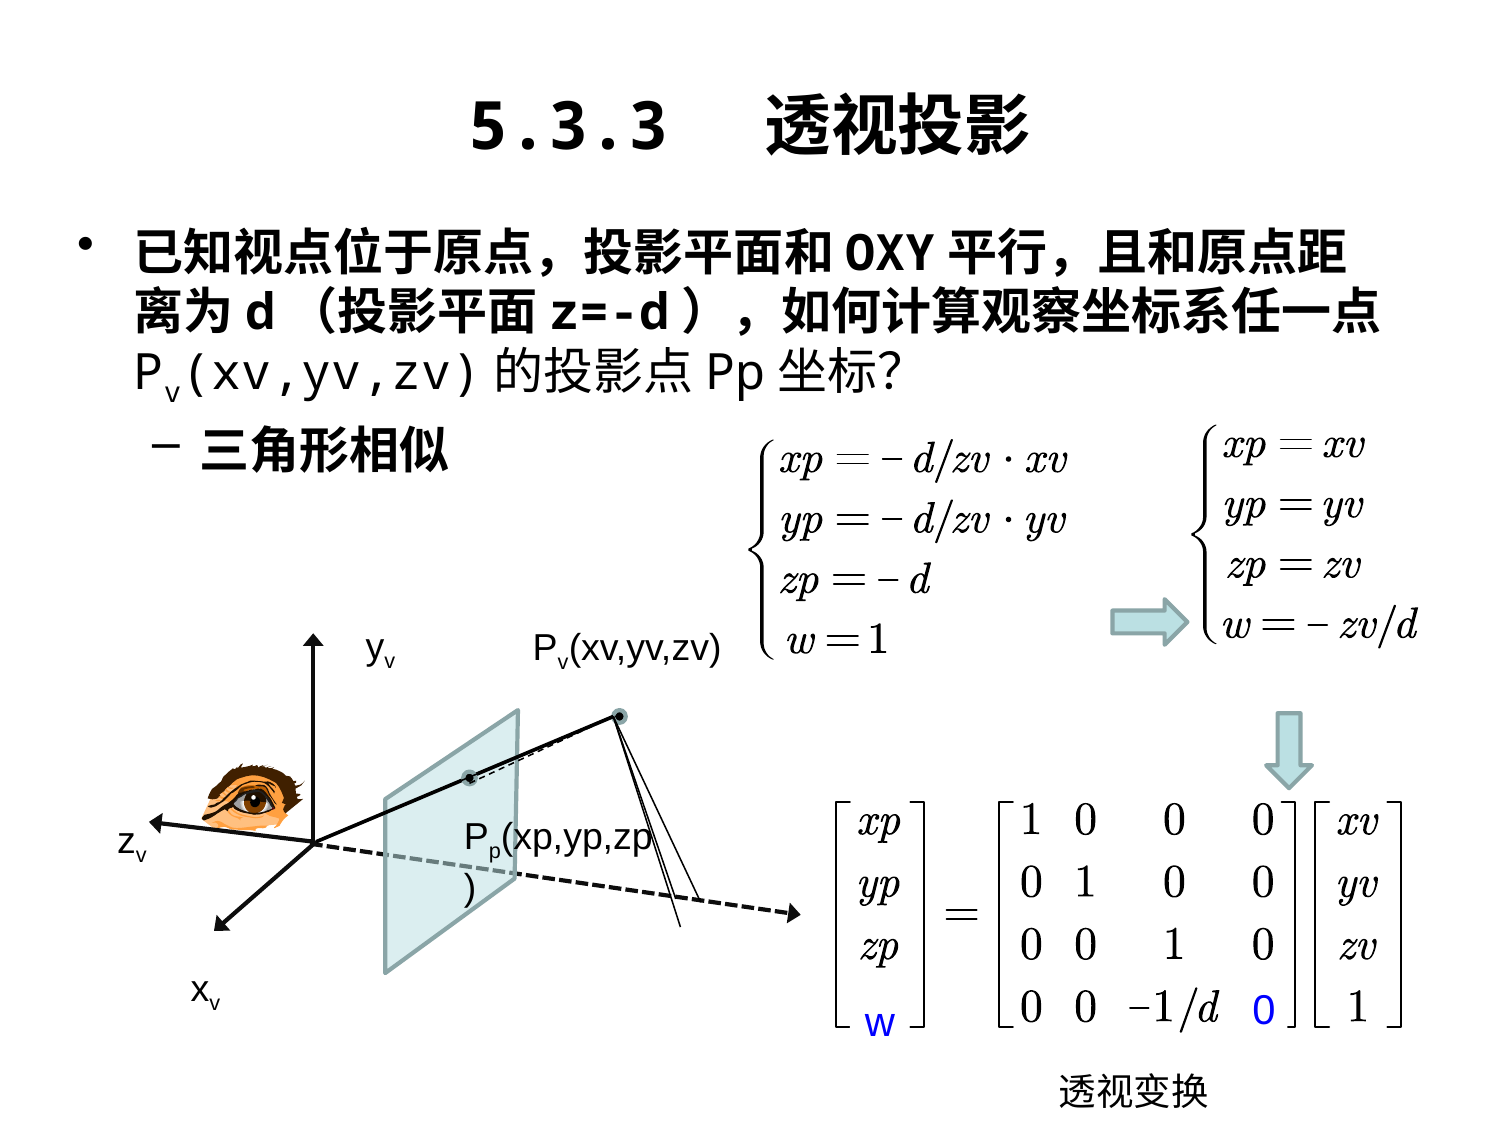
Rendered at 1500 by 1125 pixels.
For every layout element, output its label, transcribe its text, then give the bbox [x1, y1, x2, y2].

text_box [1264, 711, 1314, 786]
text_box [1187, 412, 1431, 661]
title 5.3.3 透视投影 [74, 44, 1426, 201]
text_box 透视变换 [1043, 1060, 1257, 1121]
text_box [824, 787, 1413, 1046]
text_box [1110, 597, 1182, 647]
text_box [744, 427, 1081, 677]
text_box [102, 614, 801, 1063]
list 已知视点位于原点，投影平面和OXY平行，且和原点距离为d（投影平面z=-d），如何计算观察坐标系任一点Pv(xv,yv,zv)的投影点Pp坐标？ 三角形相似 [62, 212, 1413, 500]
